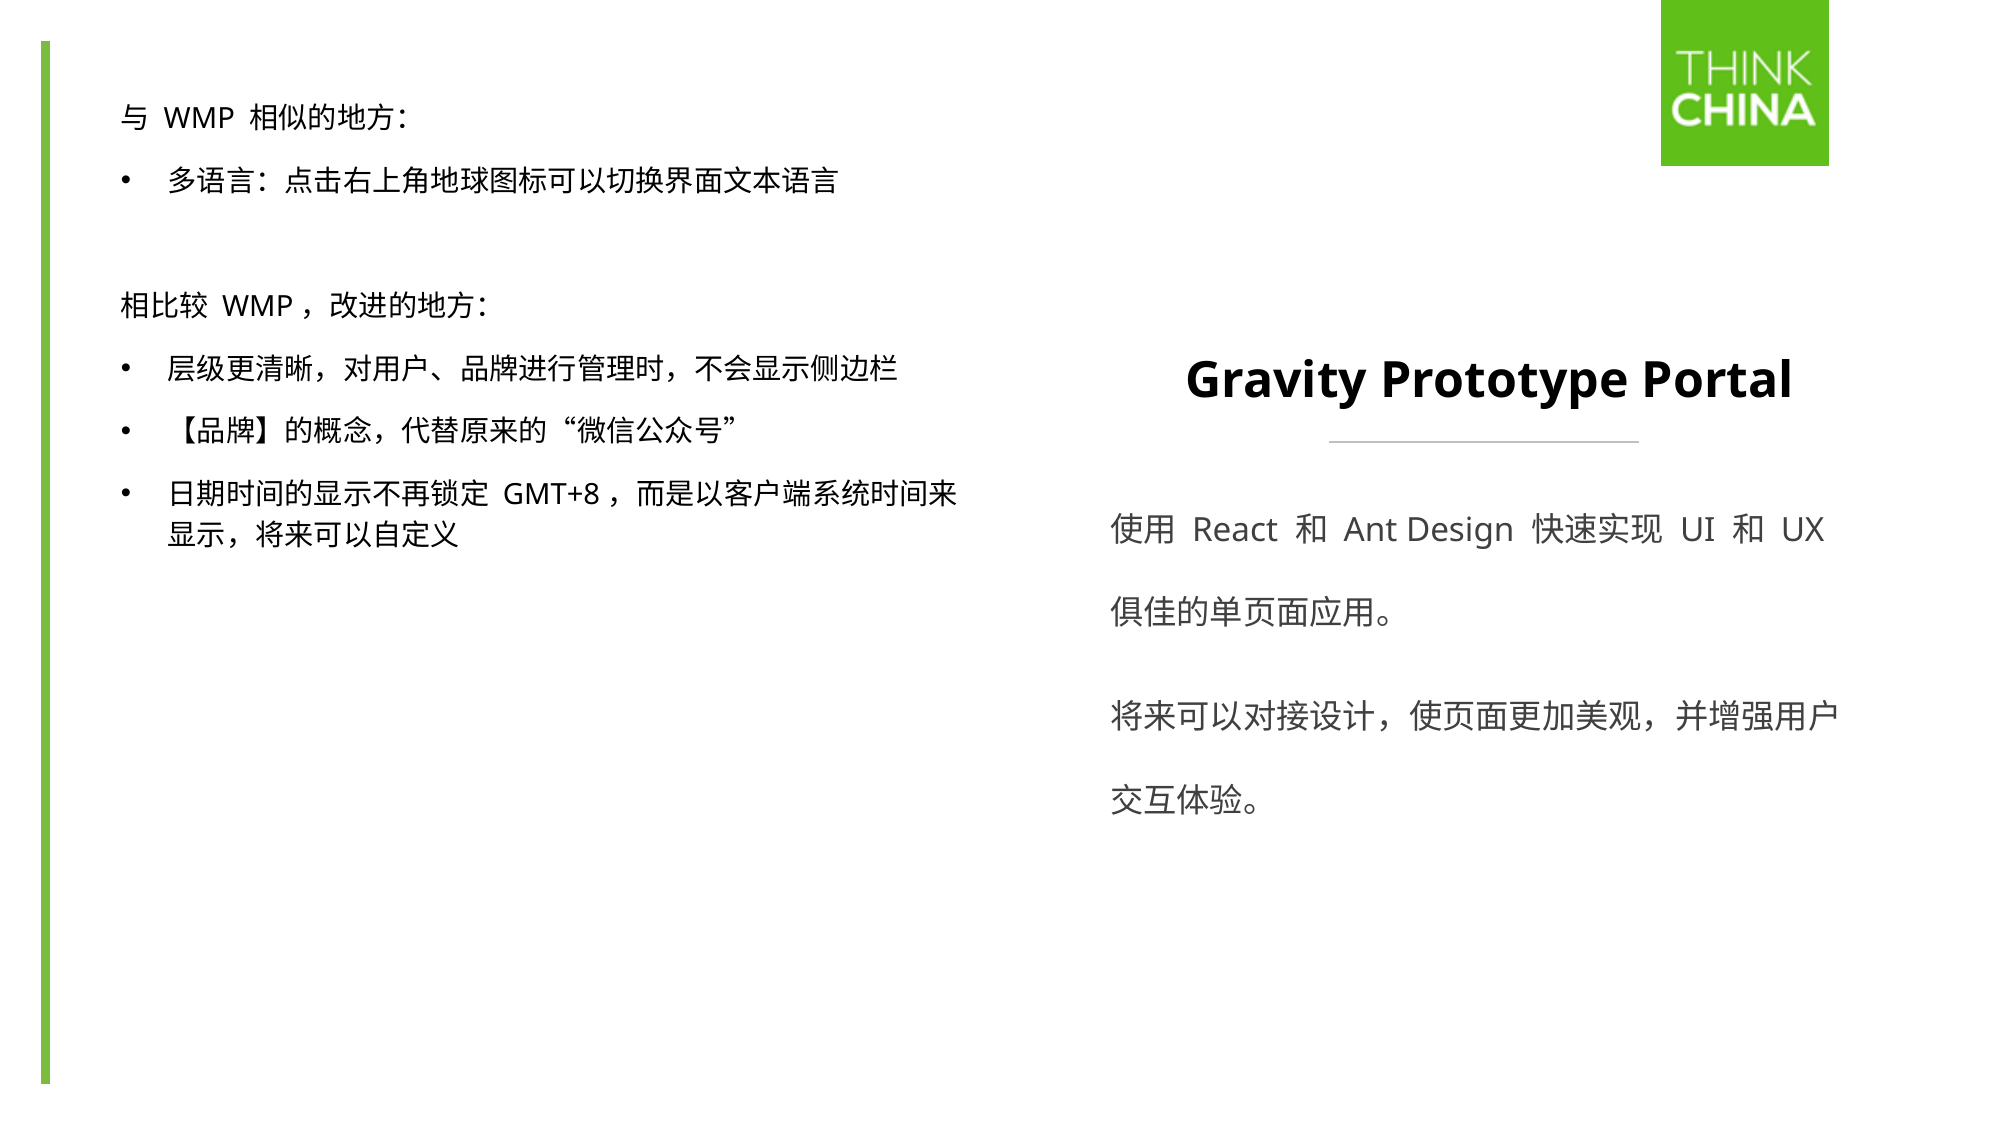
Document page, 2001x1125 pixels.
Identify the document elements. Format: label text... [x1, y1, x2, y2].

title Gravity Prototype Portal [1095, 335, 1885, 428]
list 与 WMP 相似的地方： 多语言：点击右上角地球图标可以切换界面文本语言 相比较 WMP，改进的地方： 层级更清晰，对用户、品牌进行管理时，不会显示侧边栏 【品牌】的概念，代替原来的“微信公众号” 日期时间的显示不再锁定 GMT+8，而是以客户端系统时间来显示，将来可以自定义 [106, 85, 1000, 1040]
list 使用 React 和 Ant Design 快速实现 UI 和 UX 俱佳的单页面应用。 将来可以对接设计，使页面更加美观，并增强用户交互体验。 [1095, 457, 1885, 970]
picture [1661, 0, 1829, 166]
